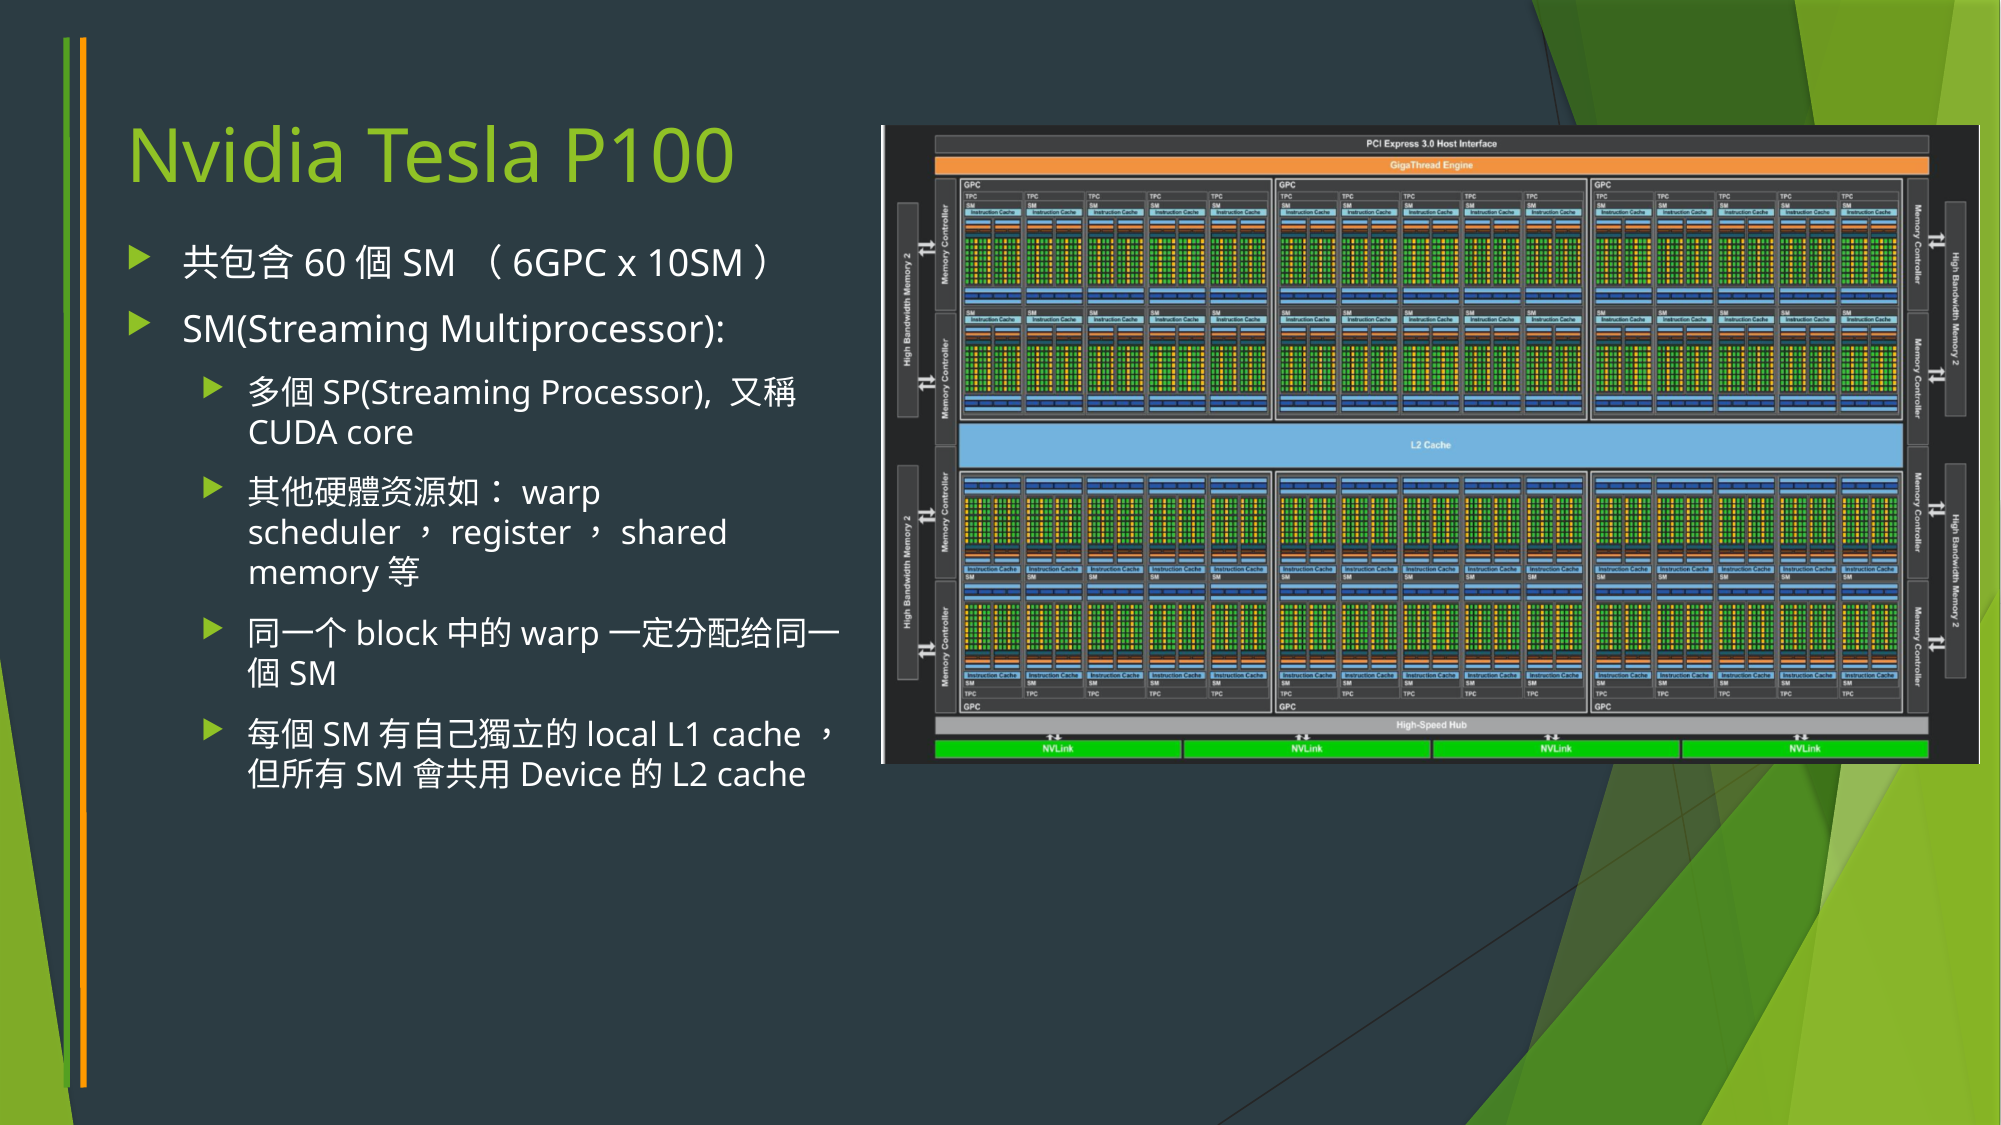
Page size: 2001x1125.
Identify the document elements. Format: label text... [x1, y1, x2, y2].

picture [881, 124, 1980, 764]
list 共包含60個SM（6GPC x 10SM） SM(Streaming Multiprocessor): 多個SP(Streaming Processor), 又稱 CUDA core 其他硬體资源如：warp scheduler，register，shared memory等 同一个block中的warp一定分配给同一個SM 每個SM有自己獨立的local L1 cache，但所有SM會共用Device的L2 cache [111, 231, 871, 991]
title Nvidia Tesla P100 [111, 99, 1522, 317]
